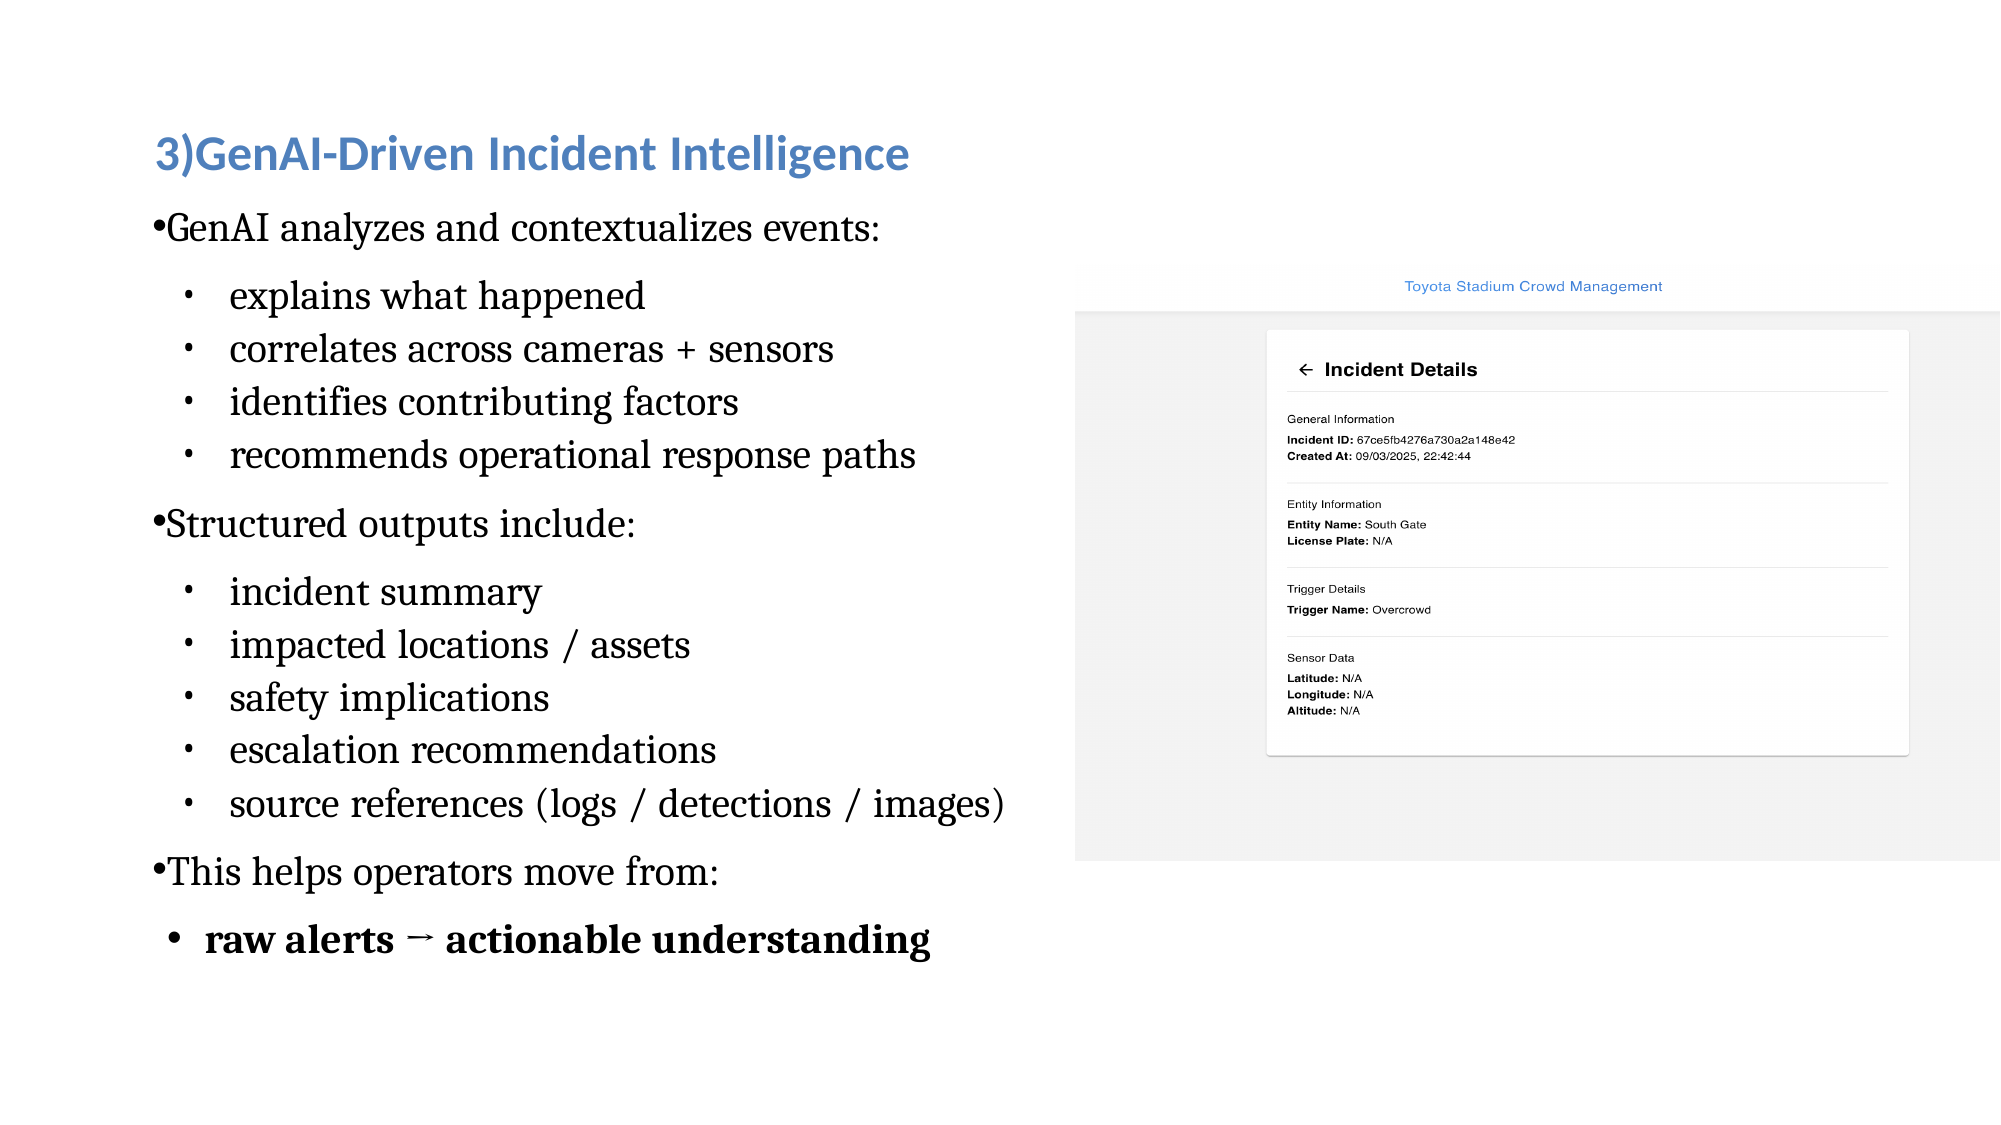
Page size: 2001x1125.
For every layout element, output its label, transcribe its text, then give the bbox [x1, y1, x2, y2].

picture [1075, 264, 2000, 861]
list GenAI-Driven Incident Intelligence GenAI analyzes and contextualizes events: explains what happened correlates across cameras + sensors identifies contributing factors recommends operational response paths Structured outputs include: incident summary impacted locations / assets safety implications escalation recommendations source references (logs / detections / images) This helps operators move from: raw alerts → actionable understanding [137, 112, 1863, 1014]
